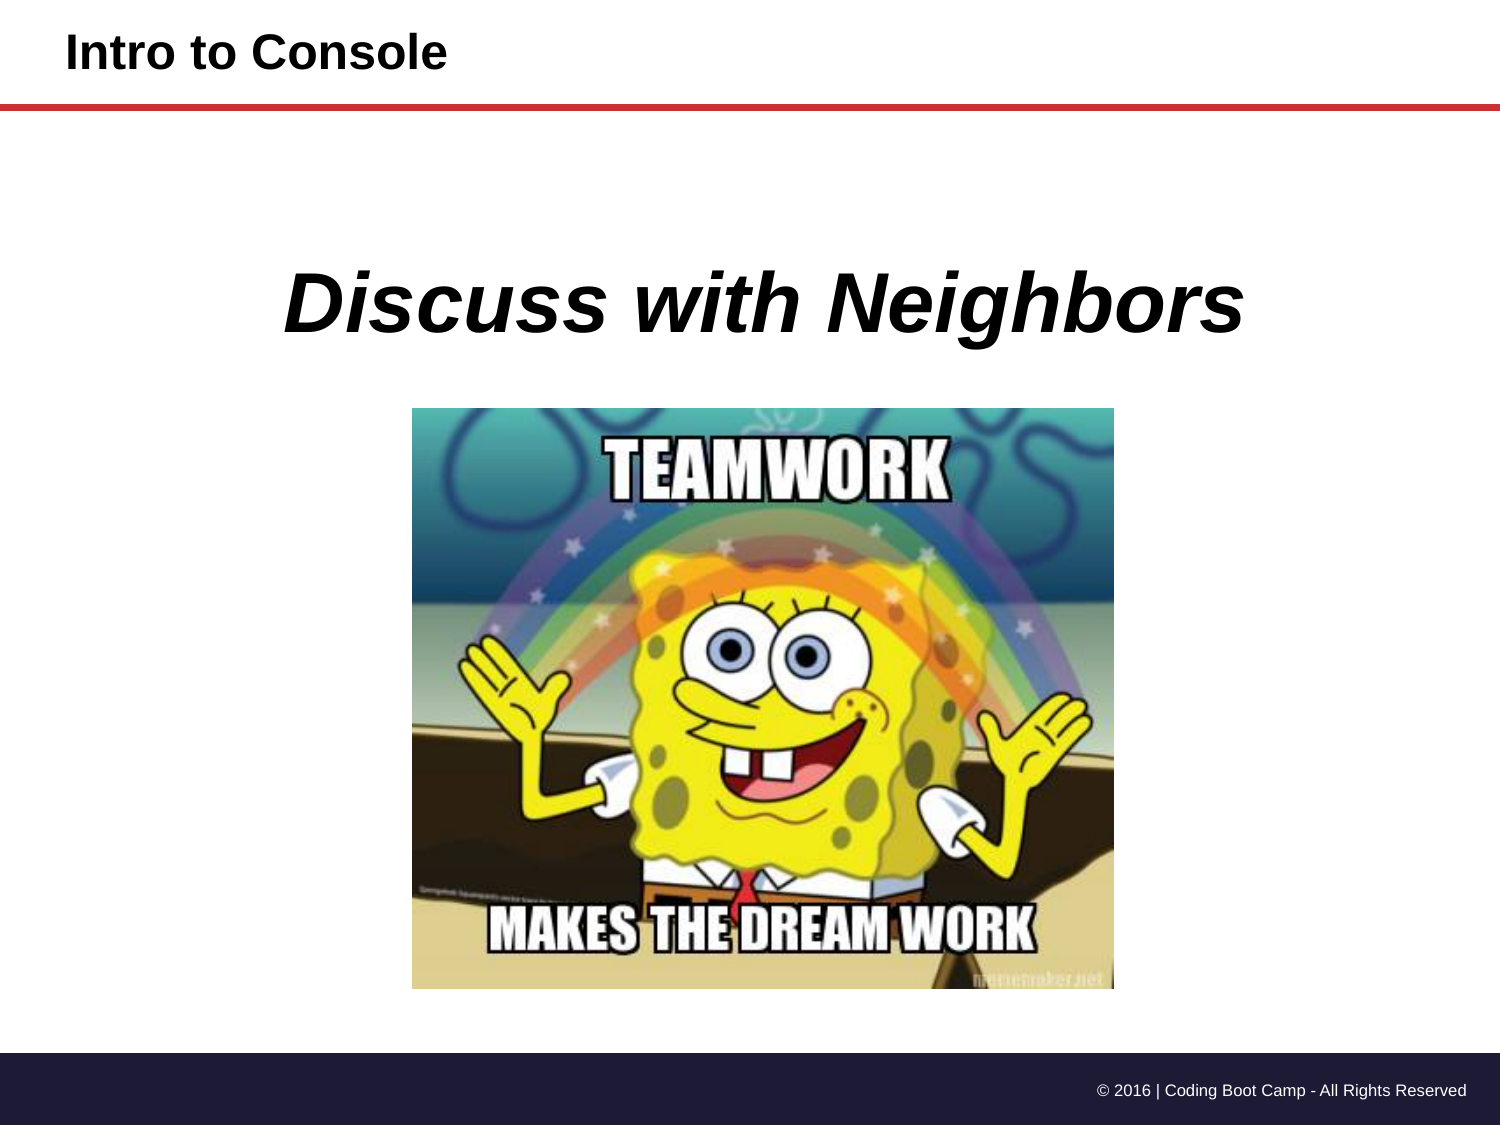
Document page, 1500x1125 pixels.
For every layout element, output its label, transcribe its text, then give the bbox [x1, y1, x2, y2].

picture [412, 408, 1114, 989]
title Intro to Console [50, 0, 948, 108]
text_box Discuss with Neighbors [235, 207, 1296, 388]
